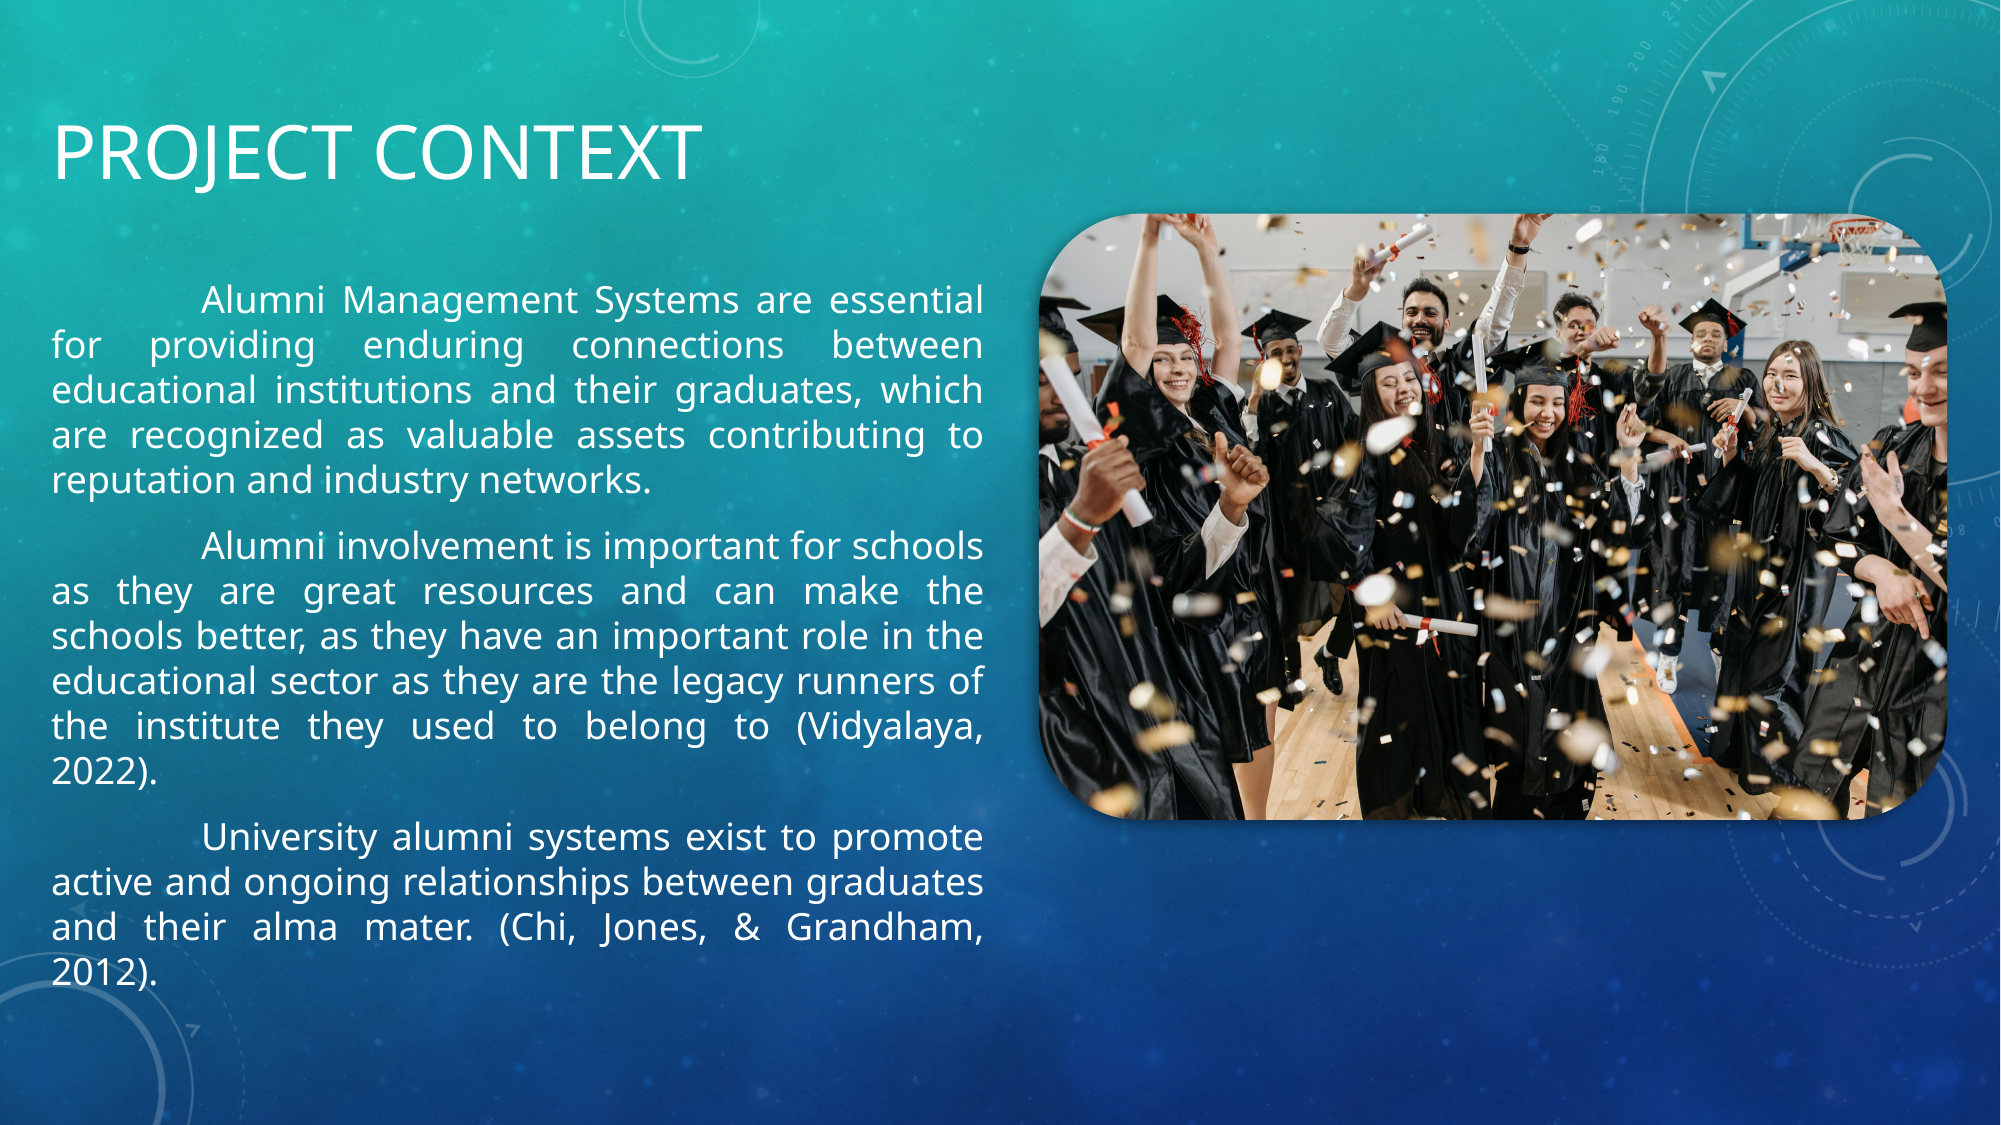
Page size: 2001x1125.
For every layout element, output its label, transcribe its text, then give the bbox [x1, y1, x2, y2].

picture [0, 0, 2001, 1125]
text_box [1204, 29, 1757, 208]
title Project Context [35, 29, 1204, 269]
list Alumni Management Systems are essential for providing enduring connections between educational institutions and their graduates, which are recognized as valuable assets contributing to reputation and industry networks. Alumni involvement is important for schools as they are great resources and can make the schools better, as they have an important role in the educational sector as they are the legacy runners of the institute they used to belong to (Vidyalaya, 2022). University alumni systems exist to promote active and ongoing relationships between graduates and their alma mater. (Chi, Jones, & Grandham, 2012). [35, 268, 1000, 1047]
